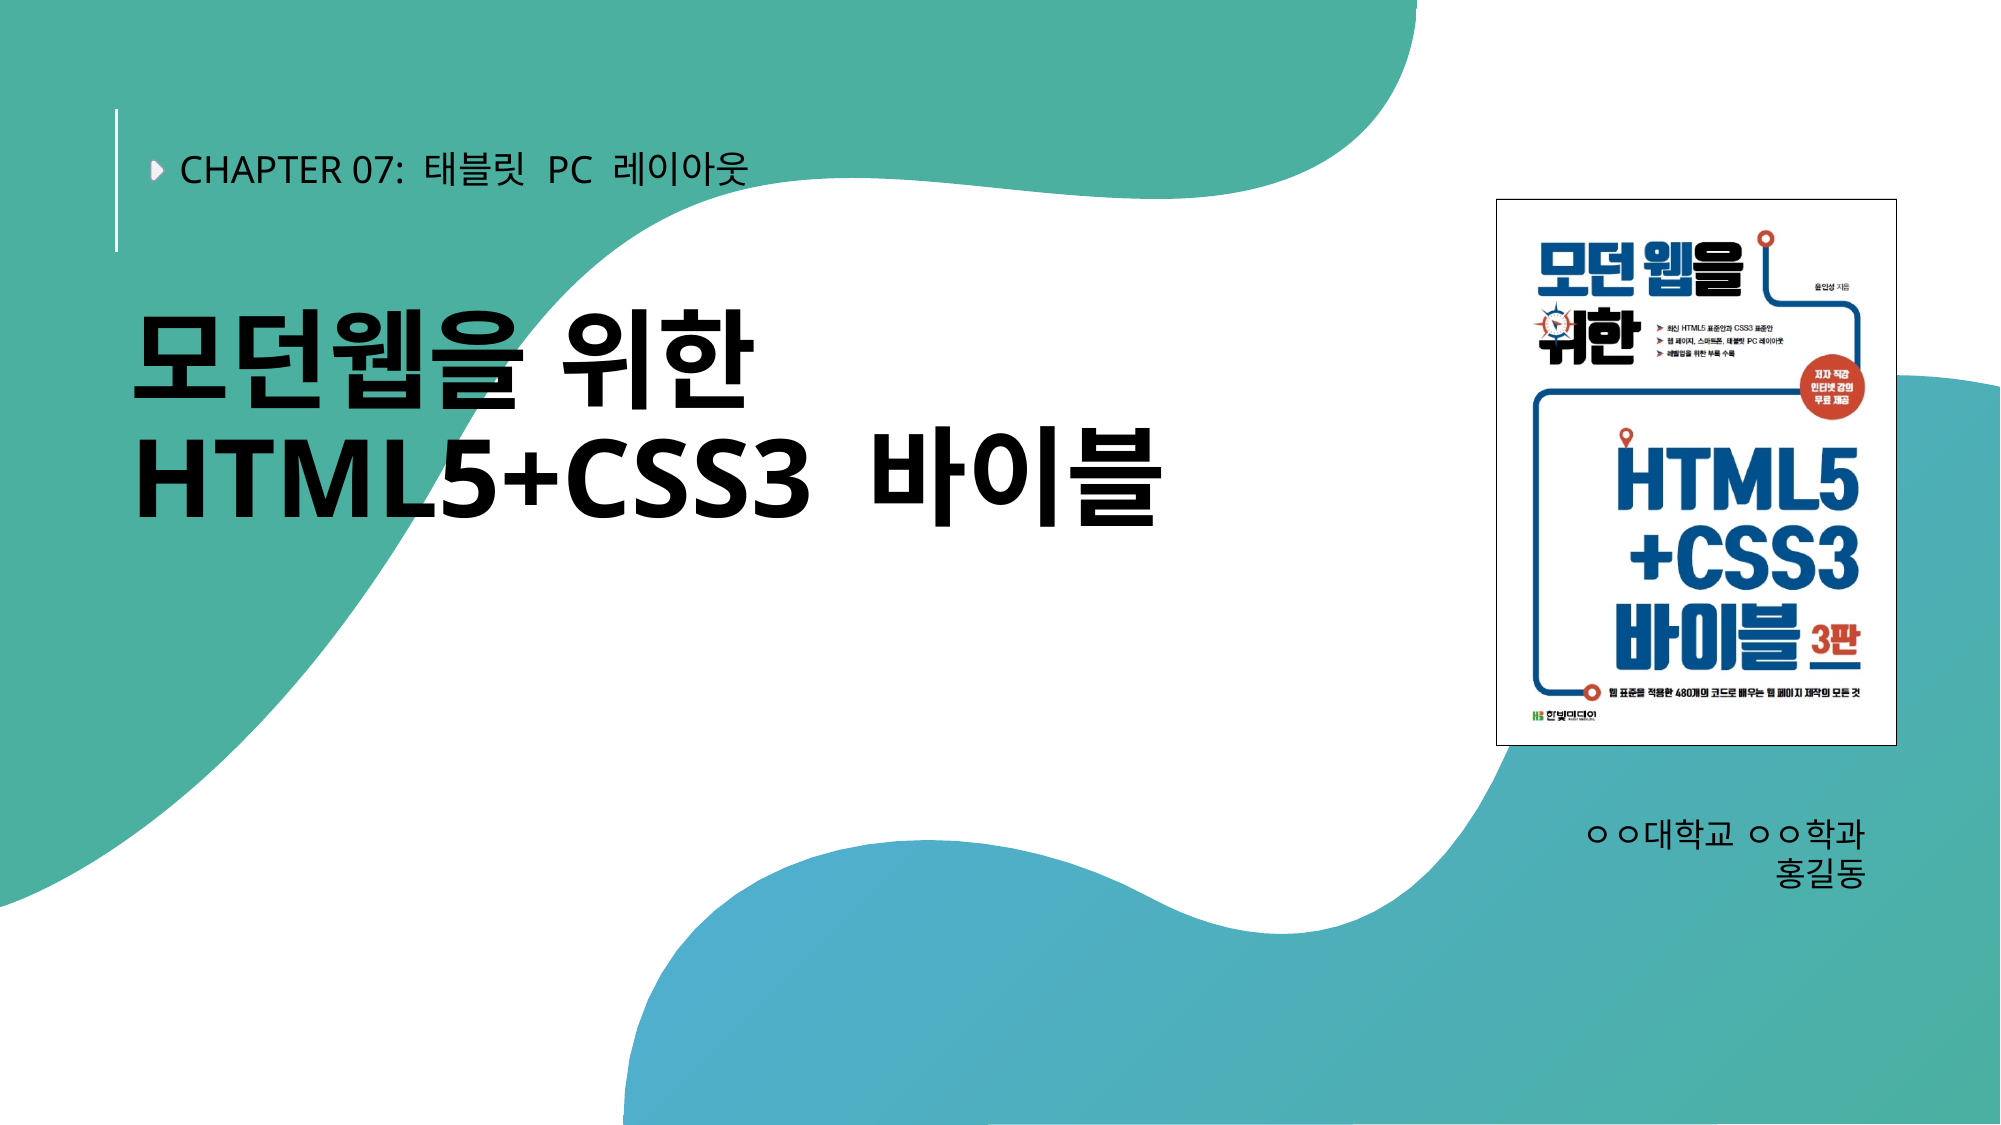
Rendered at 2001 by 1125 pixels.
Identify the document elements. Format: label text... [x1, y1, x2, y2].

subtitle ㅇㅇ대학교 ㅇㅇ학과 홍길동 [1345, 798, 1882, 908]
title 모던웹을 위한 HTML5+CSS3 바이블 [115, 292, 1426, 762]
text_box CHAPTER 07: 태블릿 PC 레이아웃 [164, 138, 1611, 199]
text_box [150, 159, 164, 182]
picture [1496, 198, 1897, 746]
